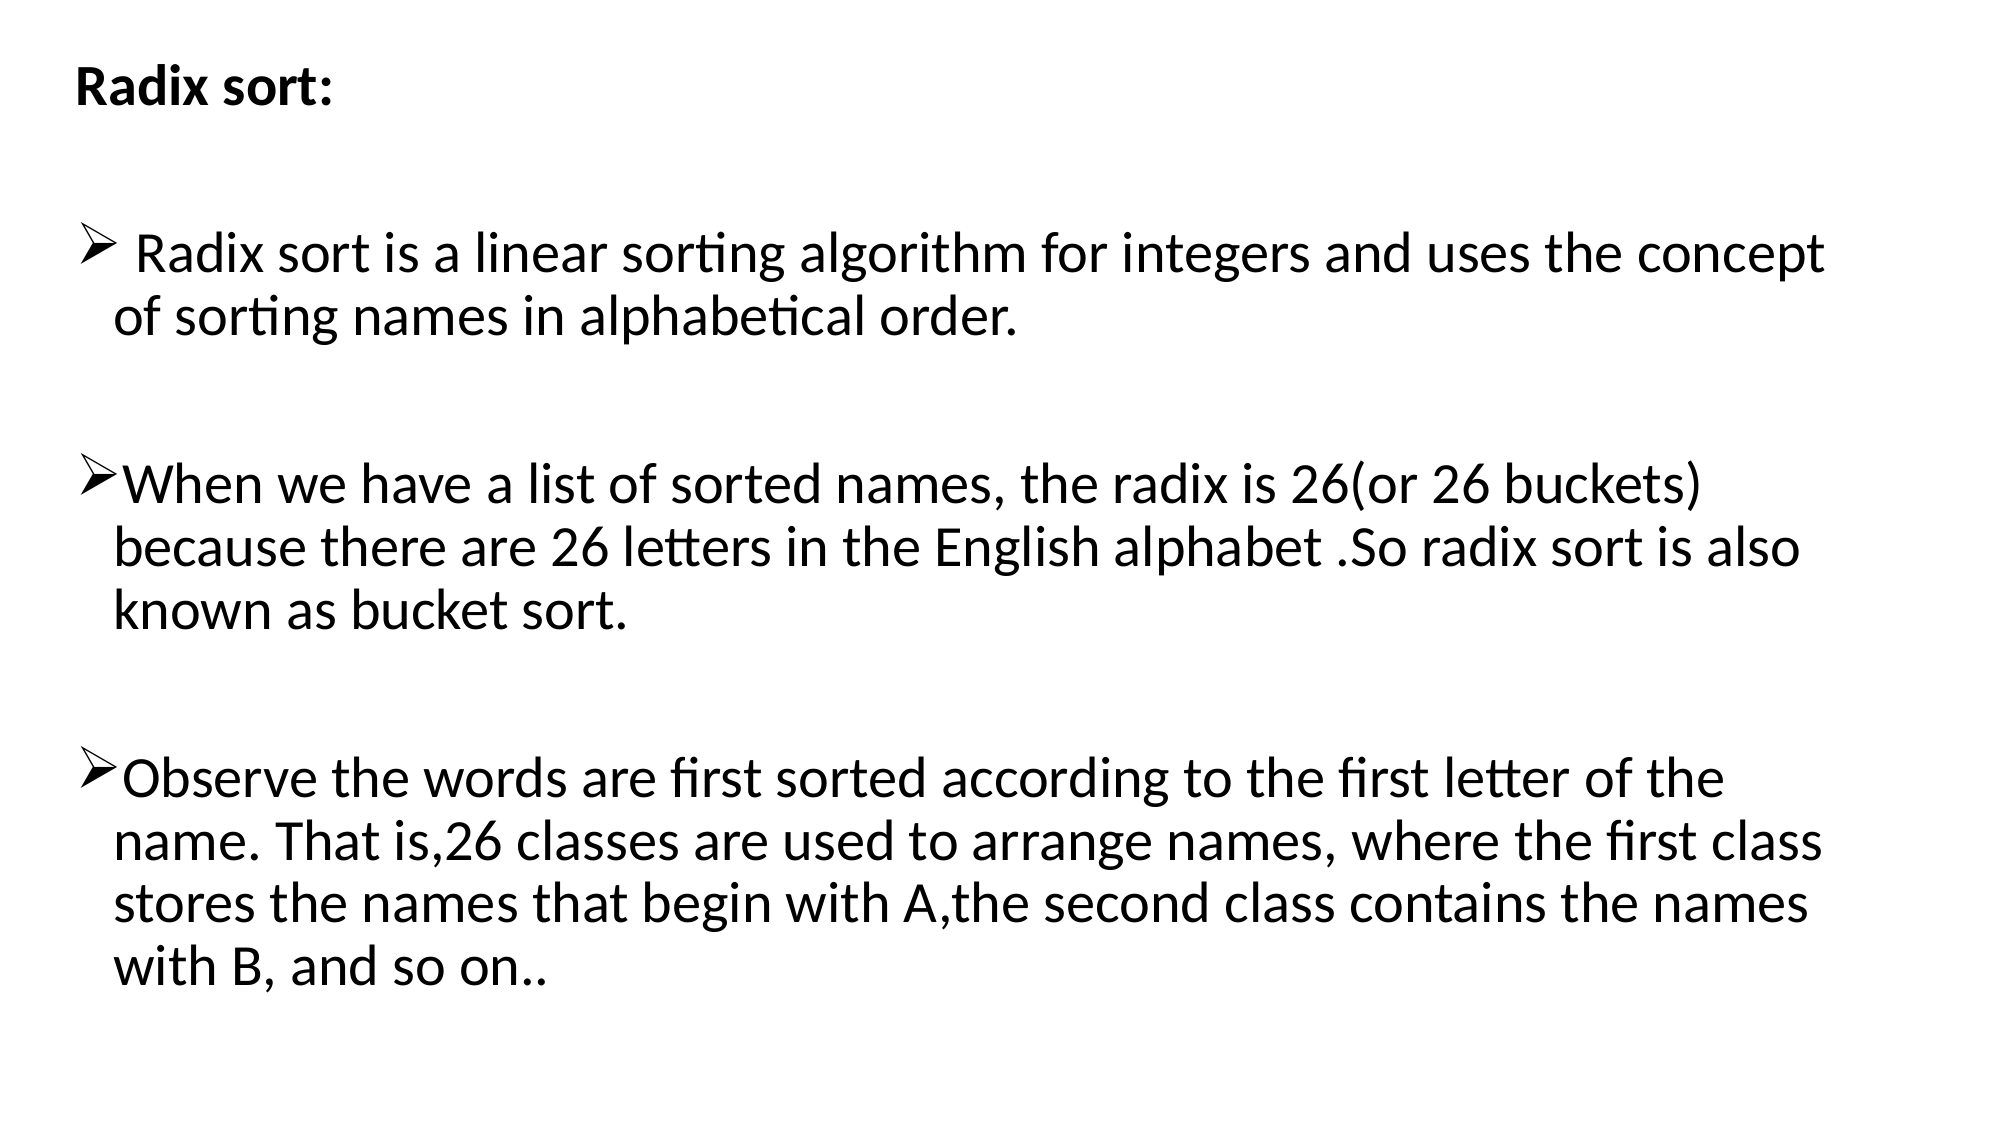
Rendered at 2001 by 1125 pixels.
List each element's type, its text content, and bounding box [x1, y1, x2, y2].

list Radix sort: Radix sort is a linear sorting algorithm for integers and uses the concept of sorting names in alphabetical order. When we have a list of sorted names, the radix is 26(or 26 buckets) because there are 26 letters in the English alphabet .So radix sort is also known as bucket sort. Observe the words are first sorted according to the first letter of the name. That is,26 classes are used to arrange names, where the first class stores the names that begin with A,the second class contains the names with B, and so on.. [60, 47, 1863, 1014]
